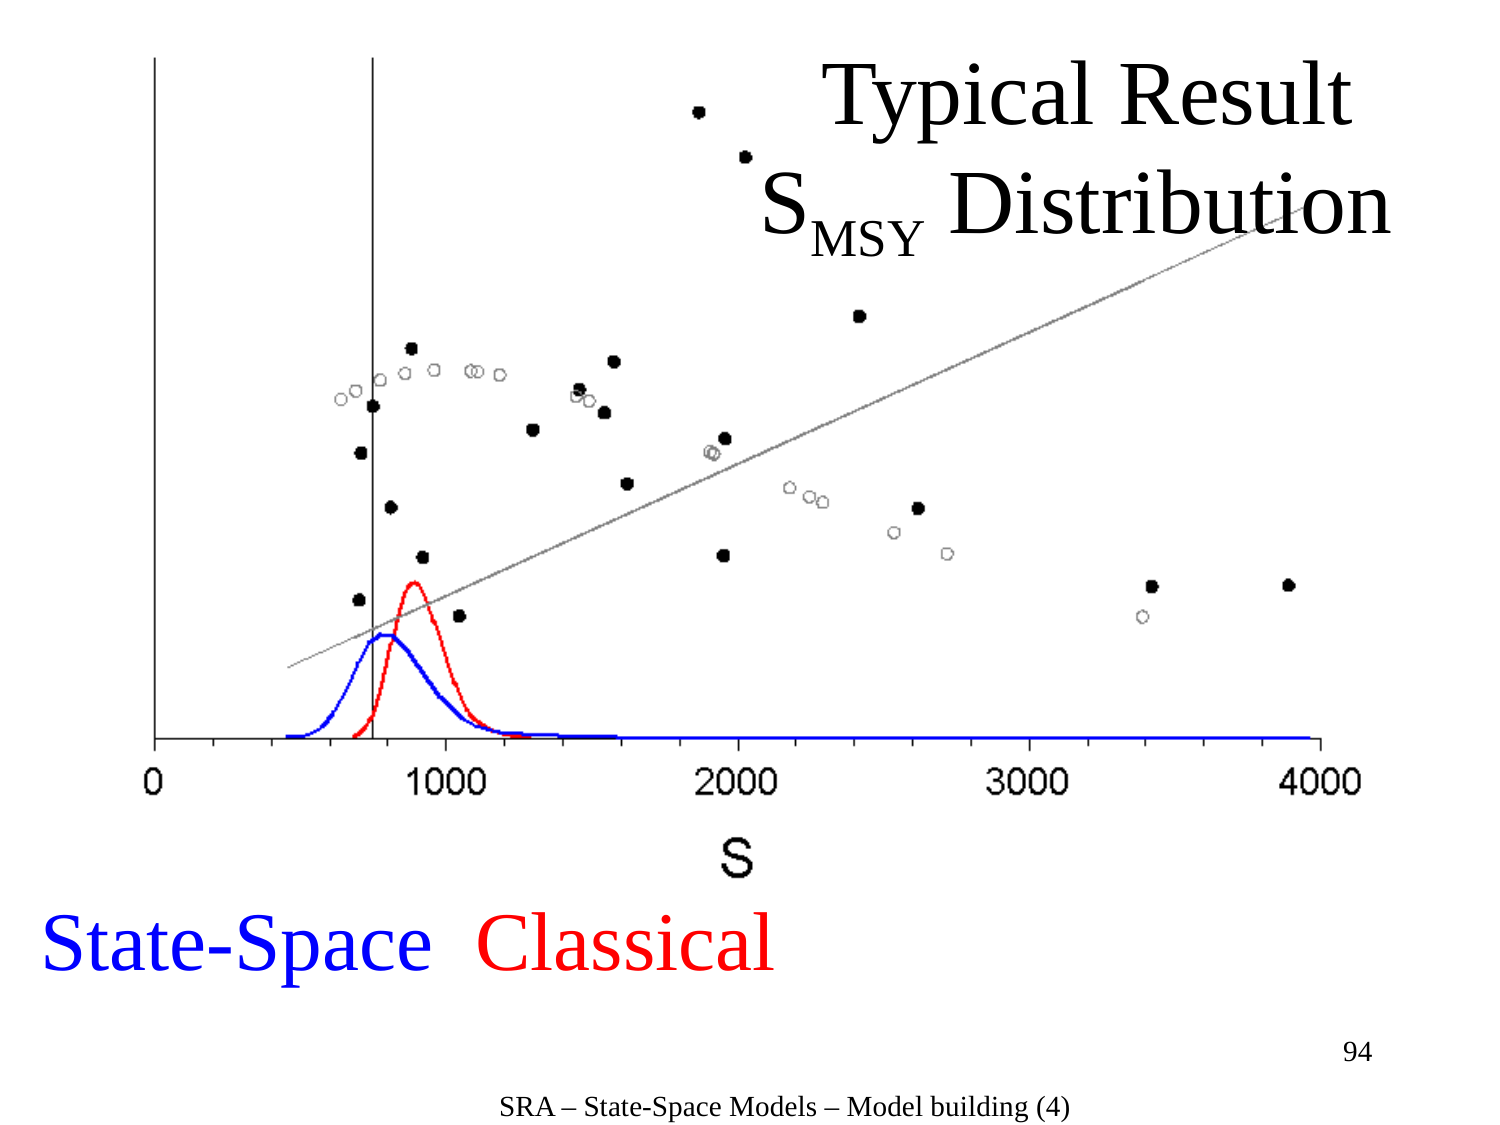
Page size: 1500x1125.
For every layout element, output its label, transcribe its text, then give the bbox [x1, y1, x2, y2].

text_box 94 [1074, 1024, 1388, 1100]
text_box SRA – State-Space Models – Model building (4) [372, 1079, 1198, 1121]
title Typical Result SMSY Distribution [674, 0, 1500, 301]
text_box State-Space Classical [24, 887, 813, 988]
picture [124, 49, 1401, 896]
